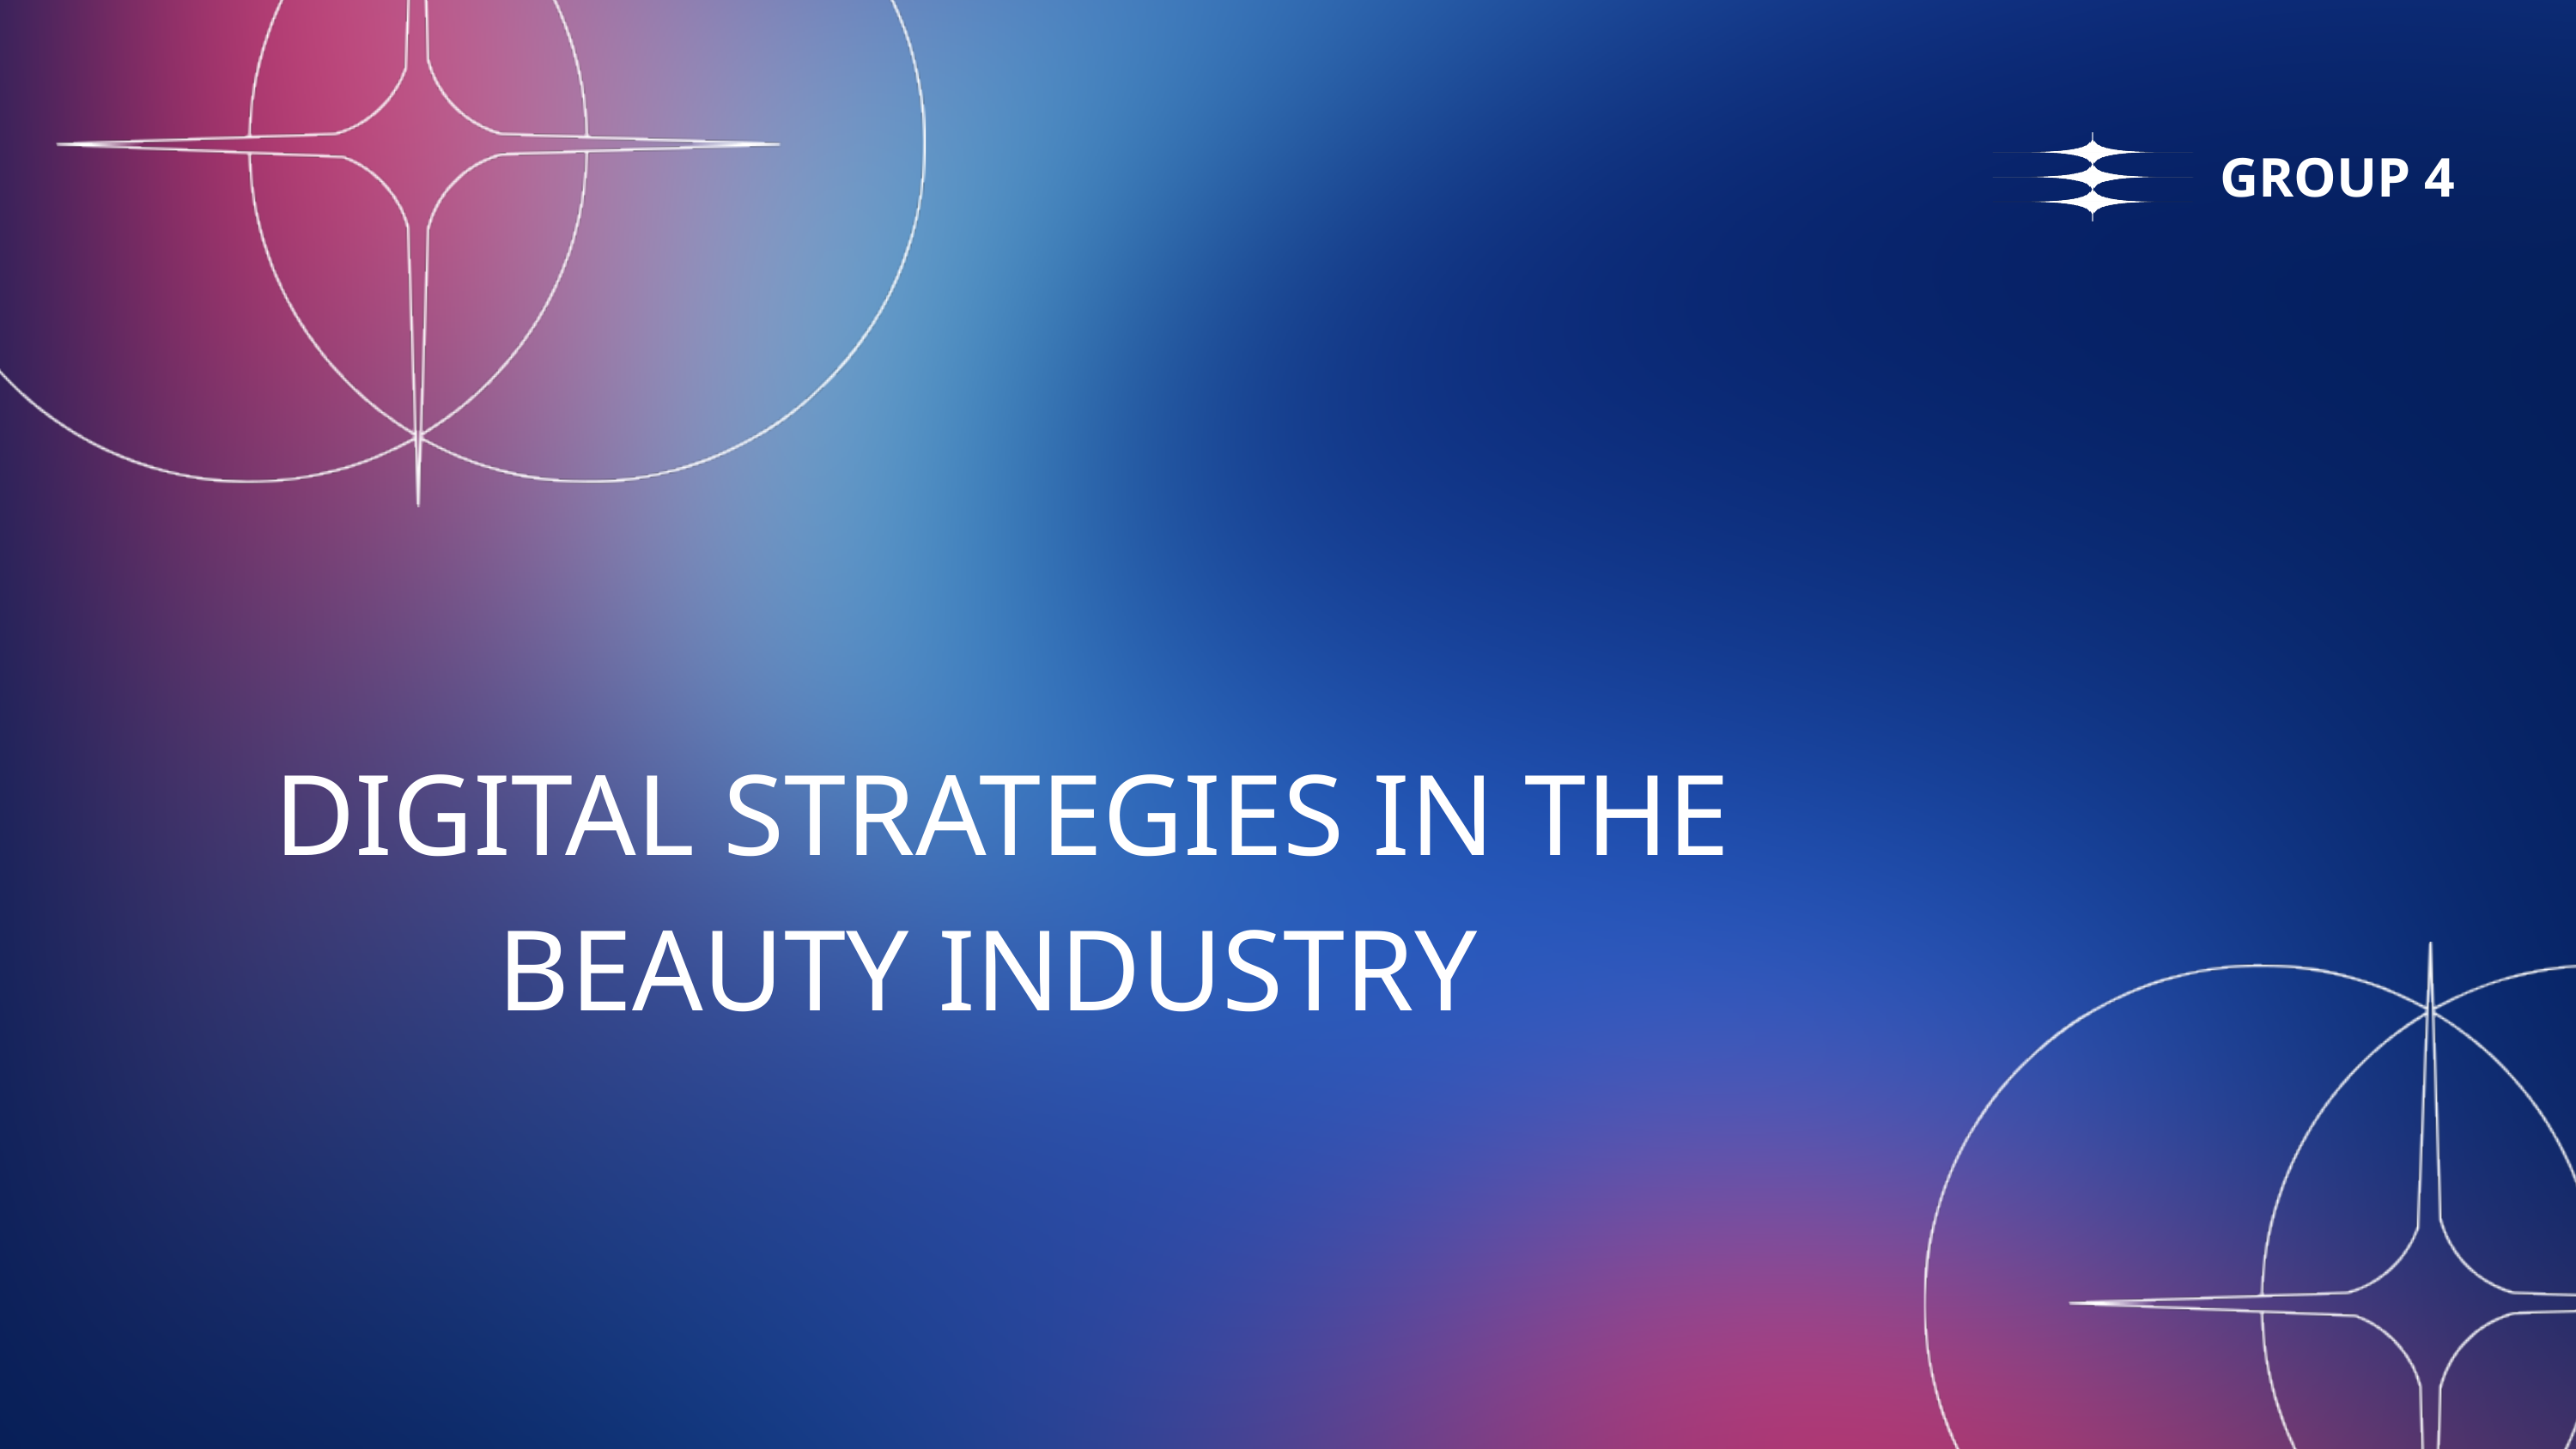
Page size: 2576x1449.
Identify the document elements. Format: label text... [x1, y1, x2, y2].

text_box [0, 0, 927, 507]
text_box DIGITAL STRATEGIES IN THE BEAUTY INDUSTRY [224, 566, 1781, 1034]
text_box [1923, 942, 2576, 1449]
text_box [1992, 132, 2194, 221]
text_box [0, 0, 2576, 1449]
text_box GROUP 4 [2220, 132, 2480, 209]
